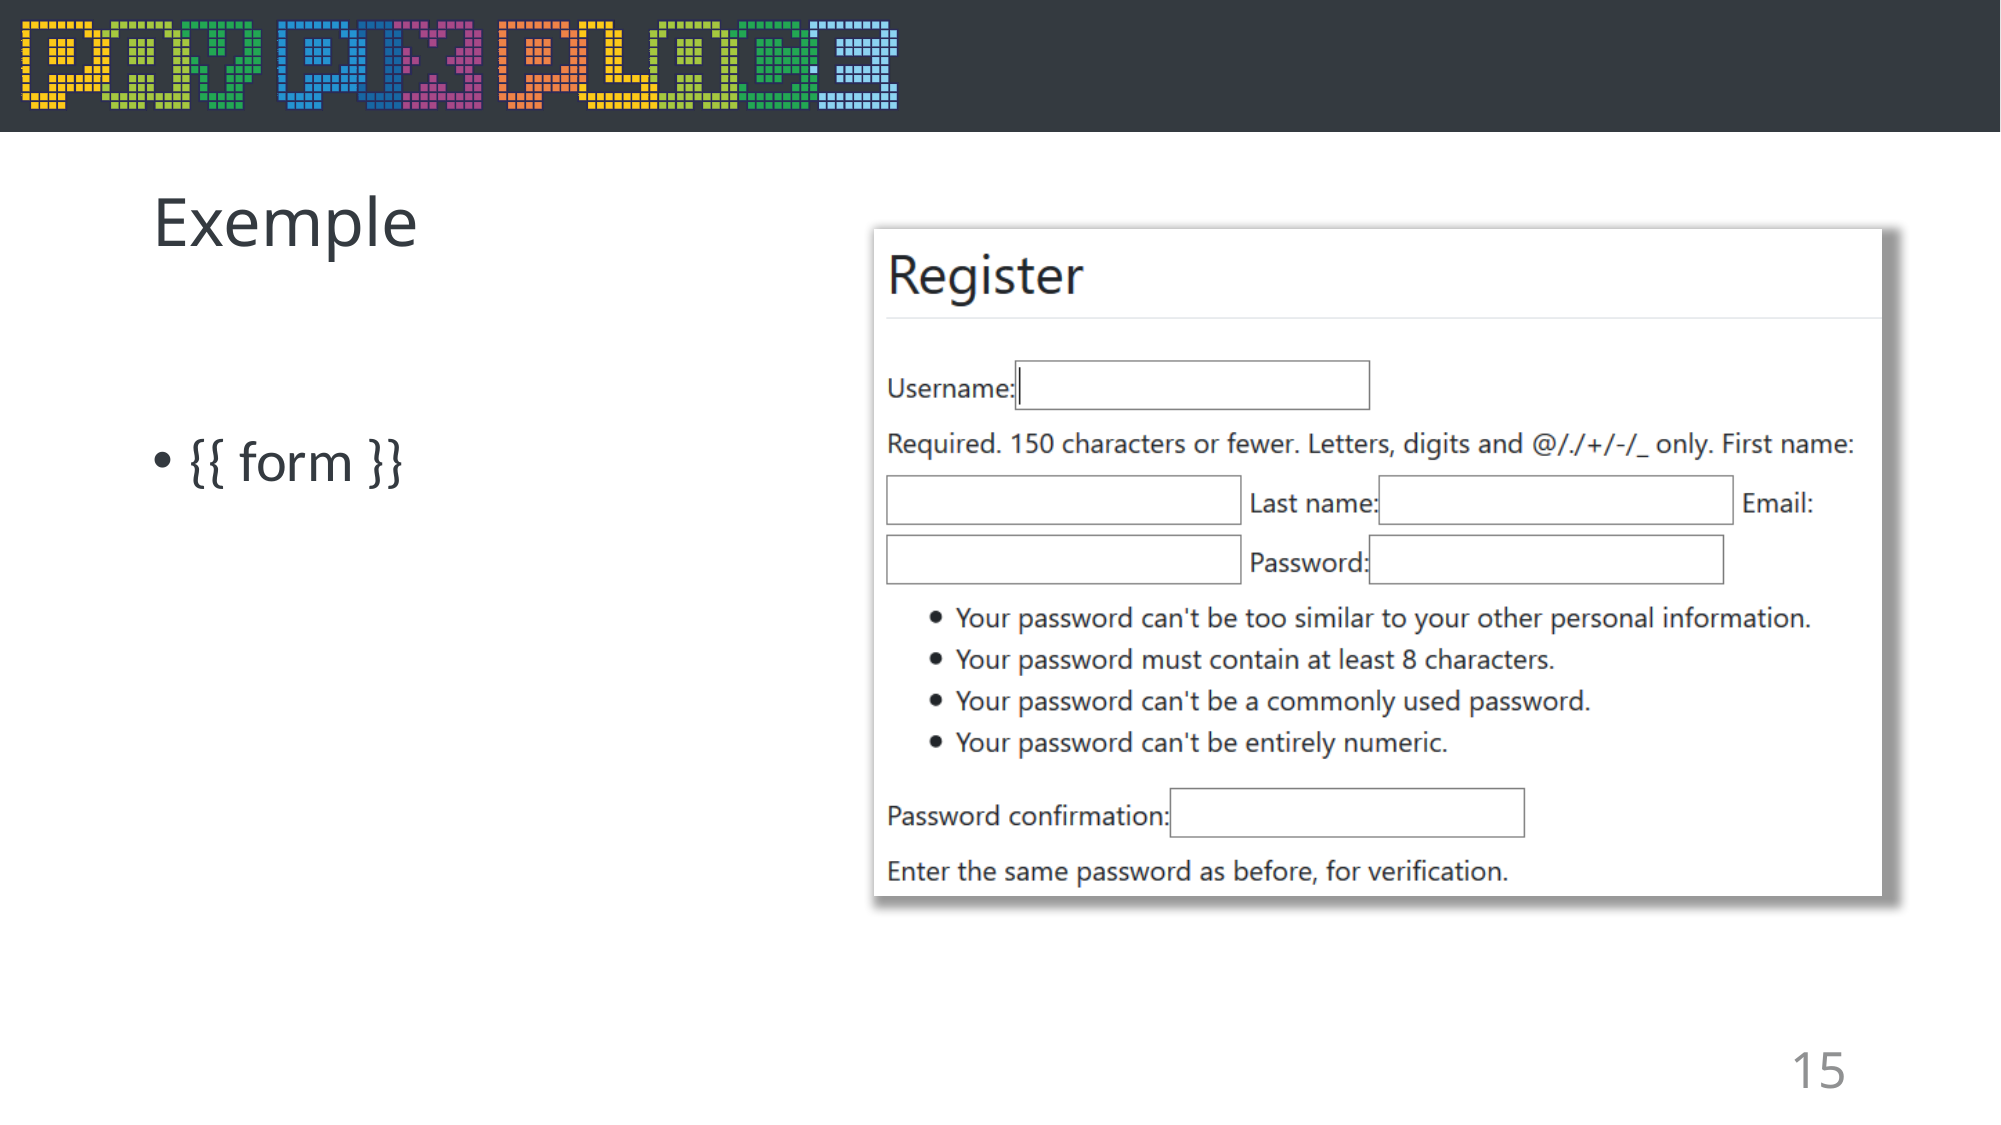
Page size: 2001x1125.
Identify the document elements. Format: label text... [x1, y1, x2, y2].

slide_number 15 [1412, 1042, 1863, 1103]
list {{ form }} [137, 332, 1863, 1018]
title Exemple [137, 133, 1863, 317]
picture [874, 229, 1882, 896]
picture [20, 19, 899, 111]
